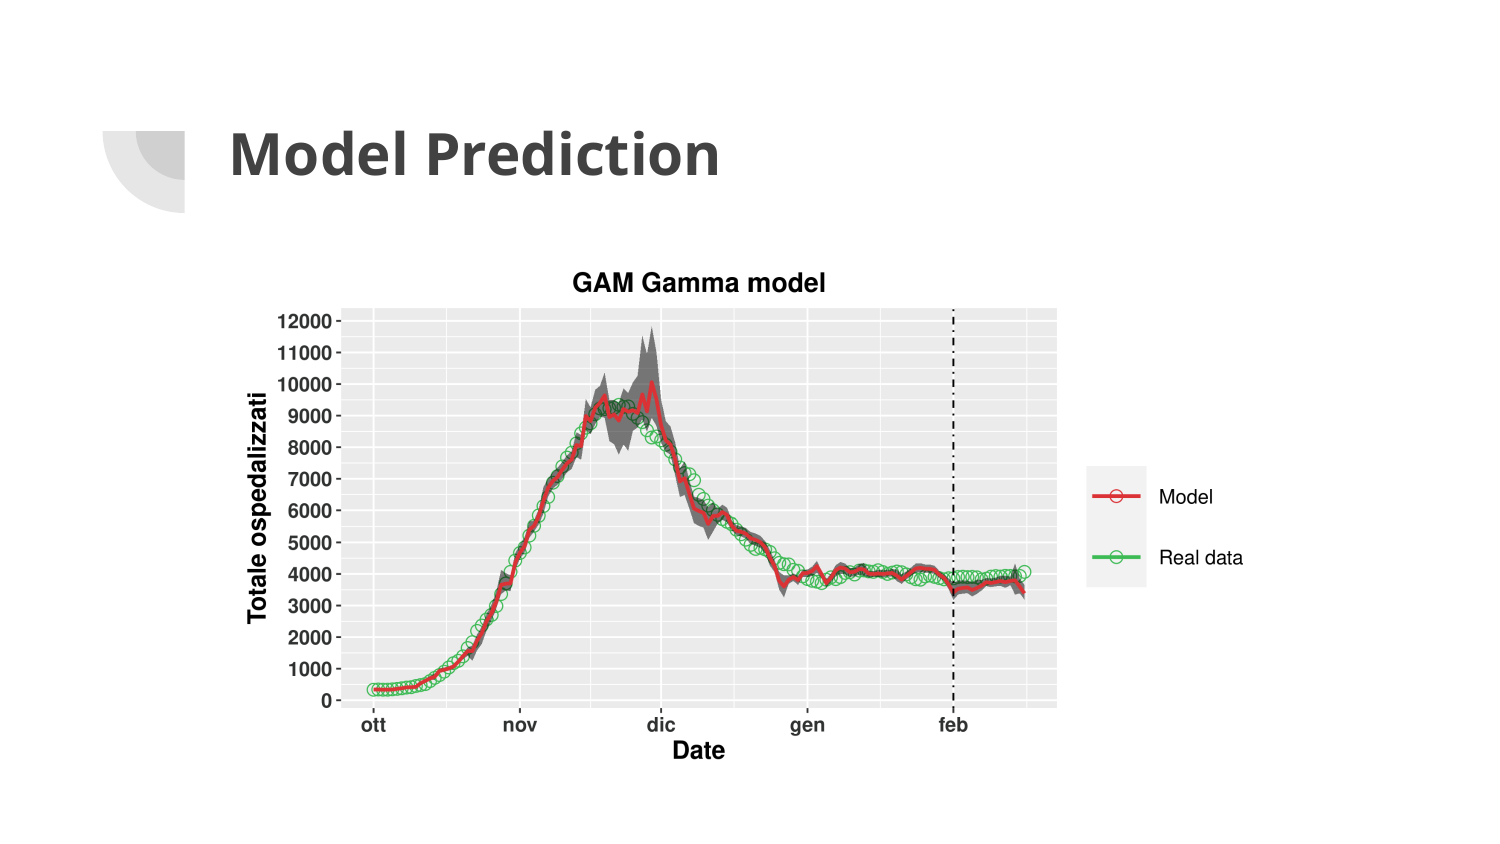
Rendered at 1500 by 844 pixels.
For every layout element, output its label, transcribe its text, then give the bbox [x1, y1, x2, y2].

title Model Prediction [213, 98, 1368, 263]
picture [236, 261, 1264, 776]
